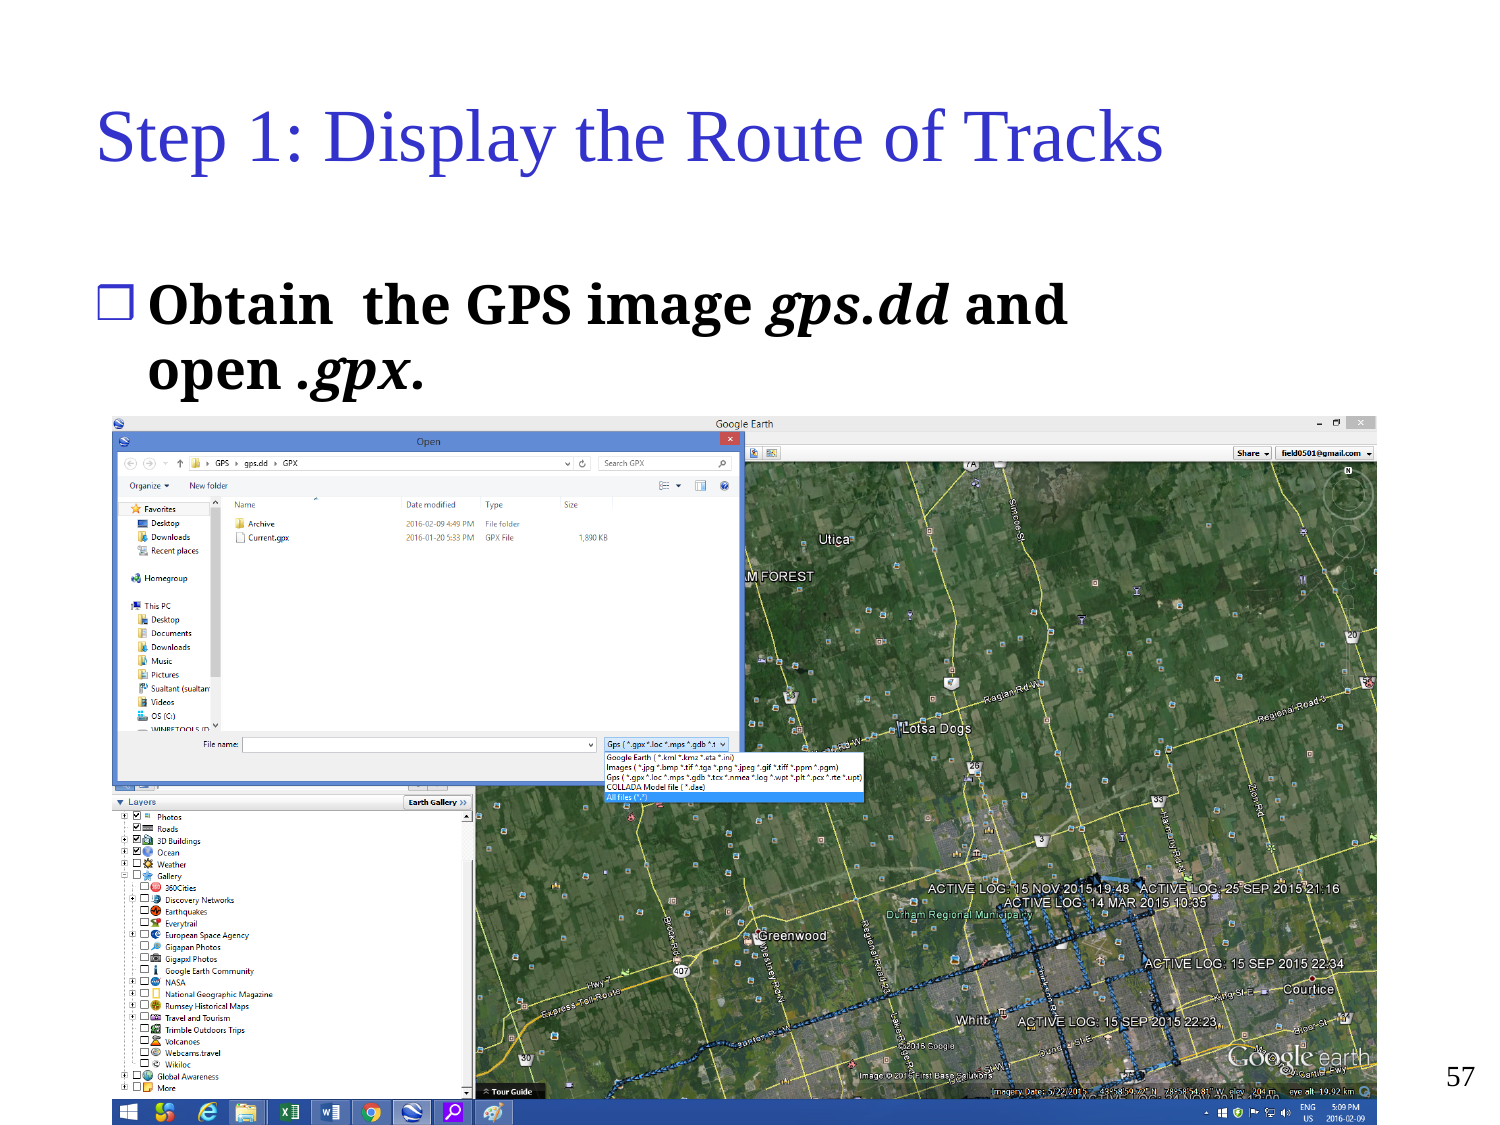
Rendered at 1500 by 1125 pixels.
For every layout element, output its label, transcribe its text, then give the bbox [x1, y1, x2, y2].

list Obtain the GPS image gps.dd and open .gpx. [87, 262, 1363, 1025]
text_box 57 [1381, 1049, 1484, 1100]
picture [112, 416, 1377, 1125]
title Step 1: Display the Route of Tracks [87, 37, 1363, 225]
